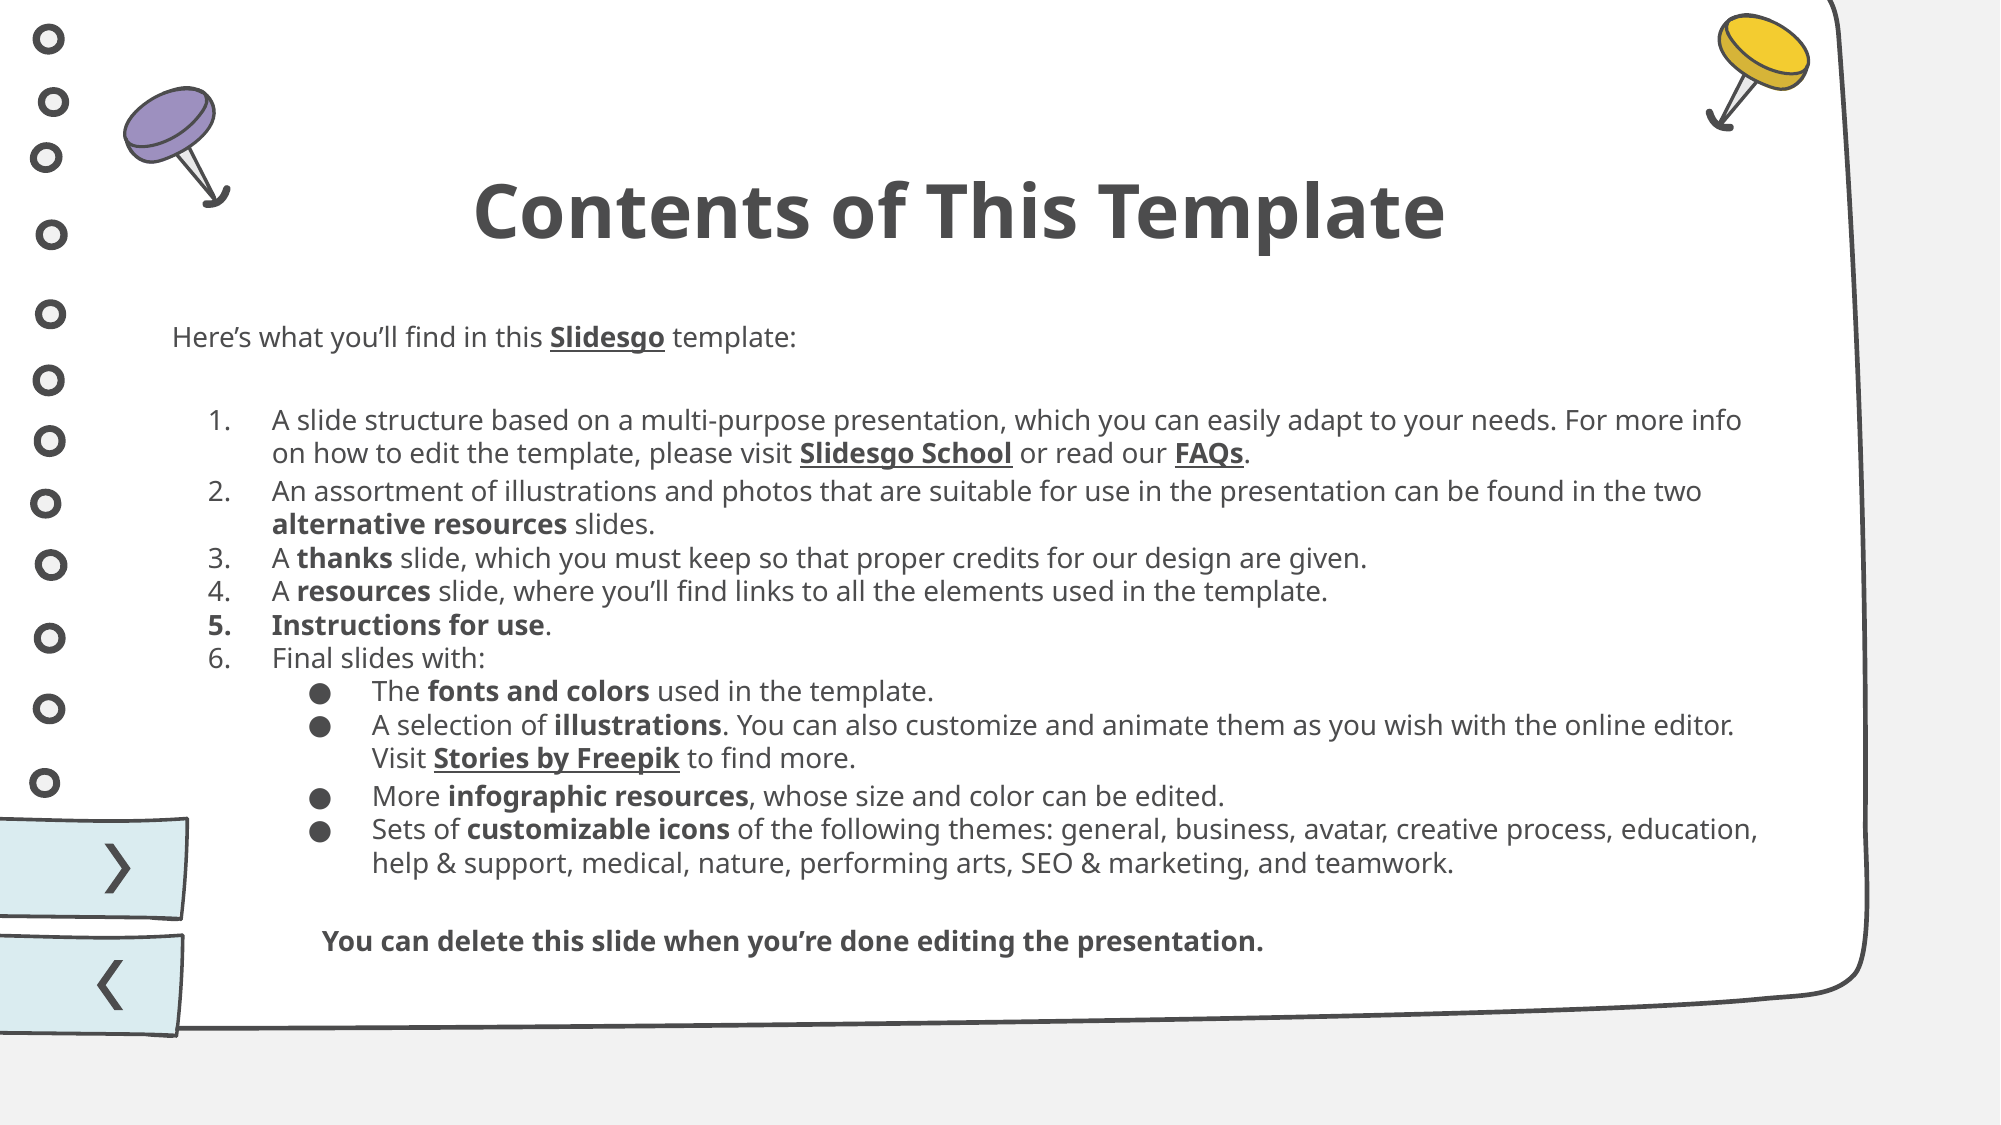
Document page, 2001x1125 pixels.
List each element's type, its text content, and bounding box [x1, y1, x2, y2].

list Here’s what you’ll find in this Slidesgo template: A slide structure based on a multi-purpose presentation, which you can easily adapt to your needs. For more info on how to edit the template, please visit Slidesgo School or read our FAQs. An assortment of illustrations and photos that are suitable for use in the presentation can be found in the two alternative resources slides. A thanks slide, which you must keep so that proper credits for our design are given. A resources slide, where you’ll find links to all the elements used in the template. Instructions for use. Final slides with: The fonts and colors used in the template. A selection of illustrations. You can also customize and animate them as you wish with the online editor. Visit Stories by Freepik to find more. More infographic resources, whose size and color can be edited. Sets of customizable icons of the following themes: general, business, avatar, creative process, education, help & support, medical, nature, performing arts, SEO & marketing, and teamwork. You can delete this slide when you’re done editing the presentation. [151, 300, 1787, 966]
text_box [96, 960, 124, 1011]
text_box [104, 843, 131, 894]
title Contents of This Template [151, 160, 1768, 300]
